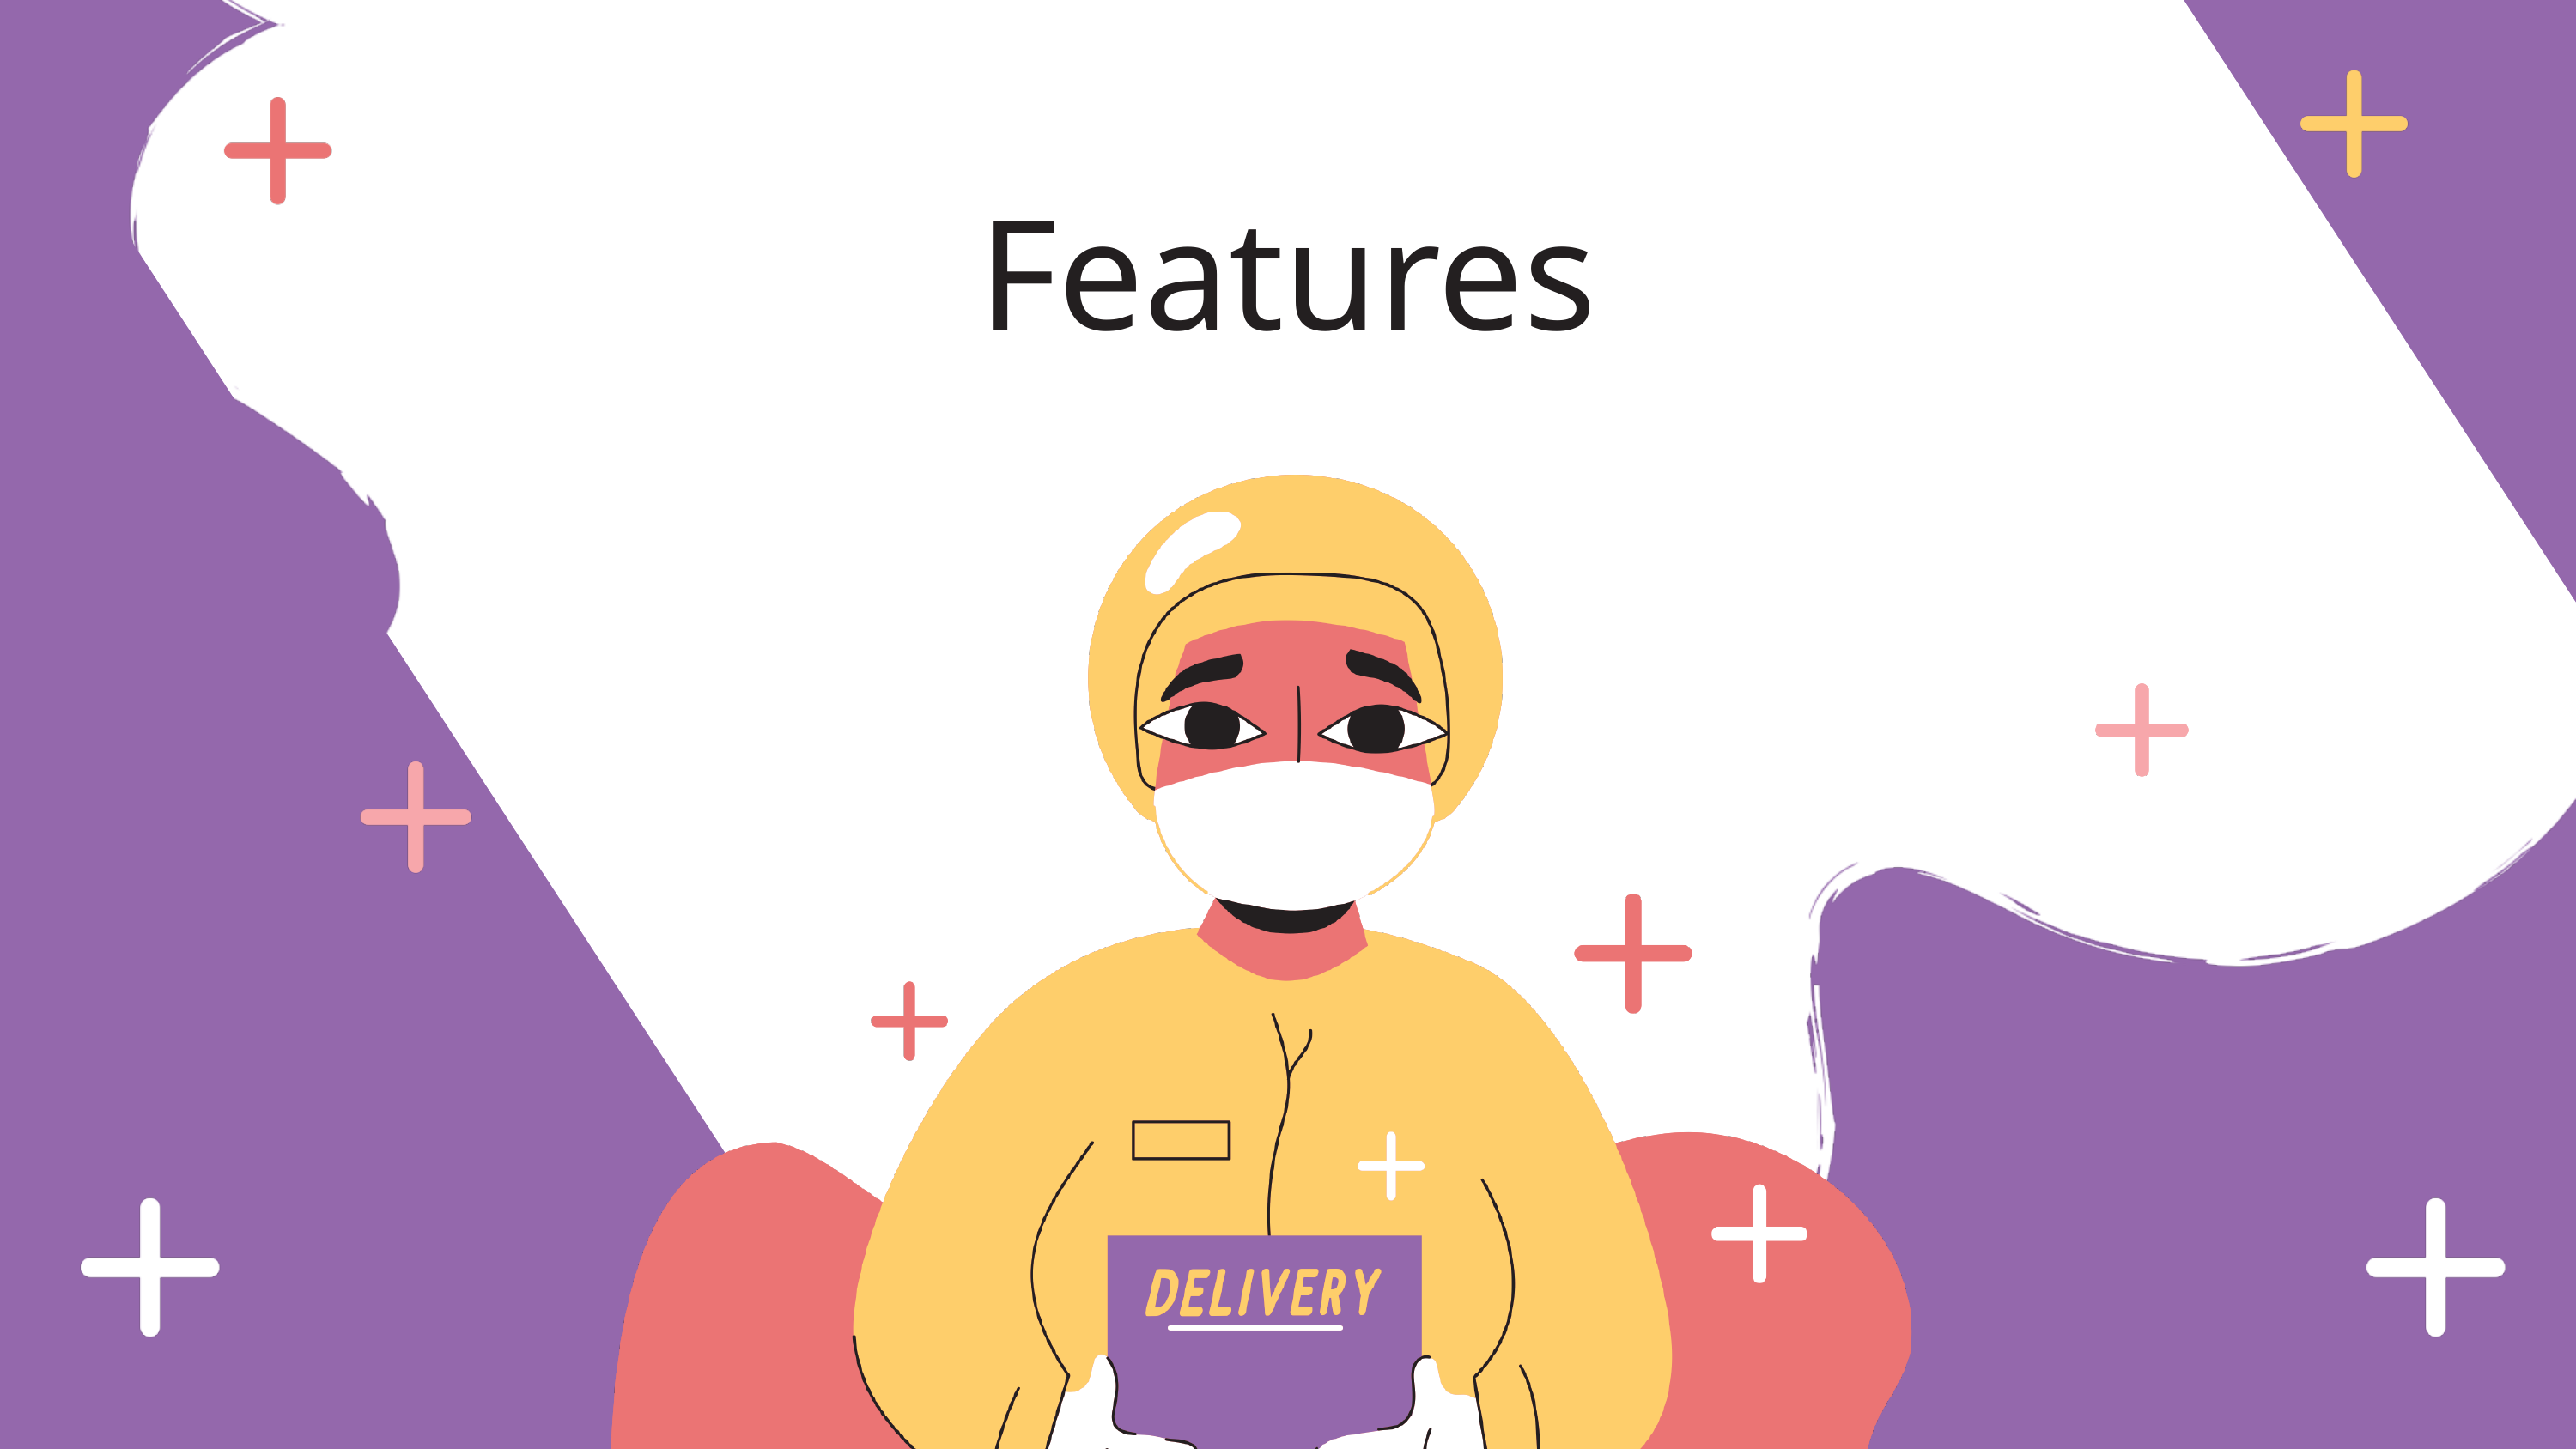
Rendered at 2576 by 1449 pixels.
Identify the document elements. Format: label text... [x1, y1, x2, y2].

text_box [32, 0, 2576, 1347]
text_box [39, 1151, 251, 1368]
text_box Features [602, 189, 1974, 361]
text_box [2325, 1151, 2537, 1368]
text_box [2067, 652, 2209, 797]
text_box [327, 724, 496, 898]
text_box [192, 61, 355, 228]
text_box [2269, 33, 2432, 202]
text_box [610, 474, 1916, 1449]
